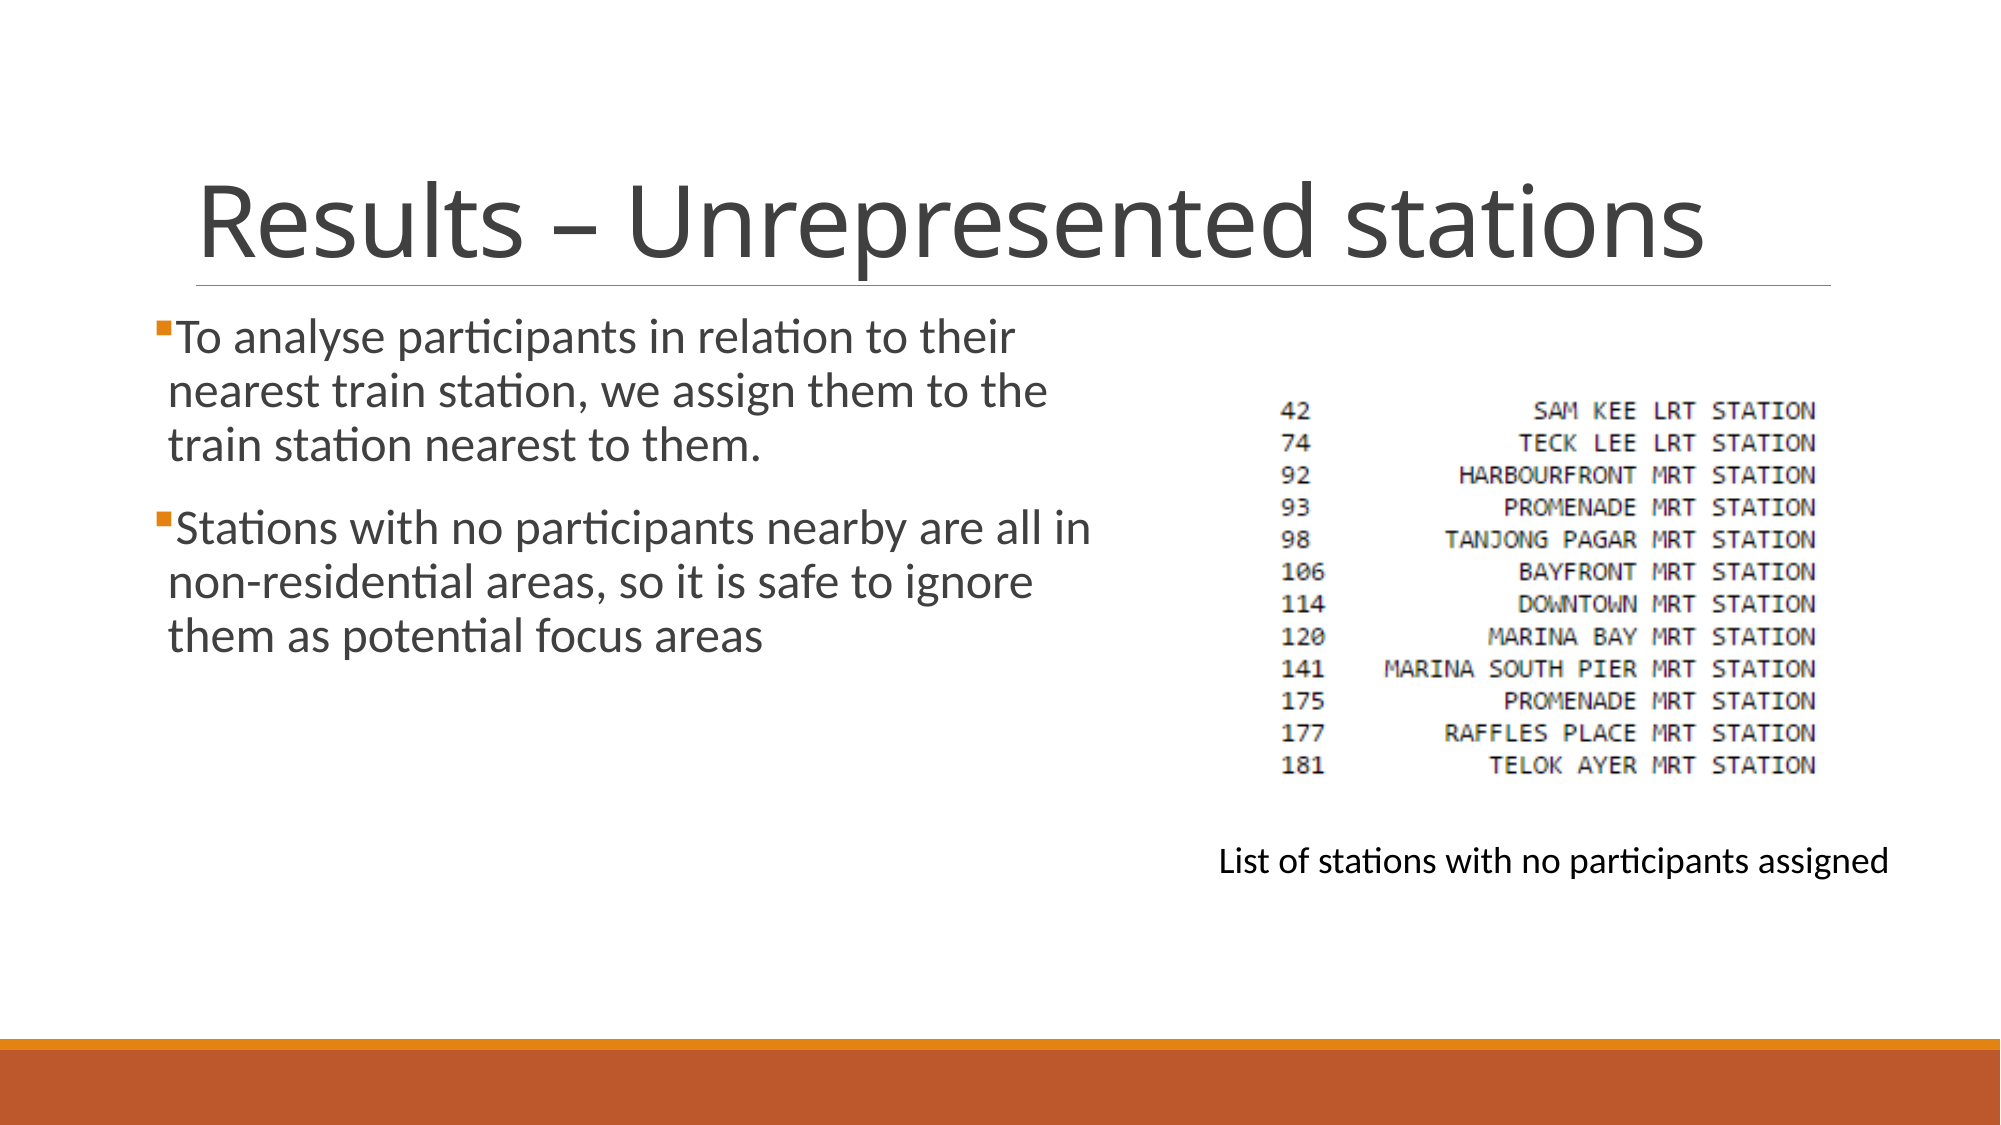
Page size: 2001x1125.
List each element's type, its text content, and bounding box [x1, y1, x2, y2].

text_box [1279, 393, 1831, 788]
title Results – Unrepresented stations [180, 47, 1830, 285]
list To analyse participants in relation to their nearest train station, we assign them to the train station nearest to them. Stations with no participants nearby are all in non-residential areas, so it is safe to ignore them as potential focus areas [152, 302, 1127, 963]
text_box List of stations with no participants assigned [1194, 828, 1915, 888]
